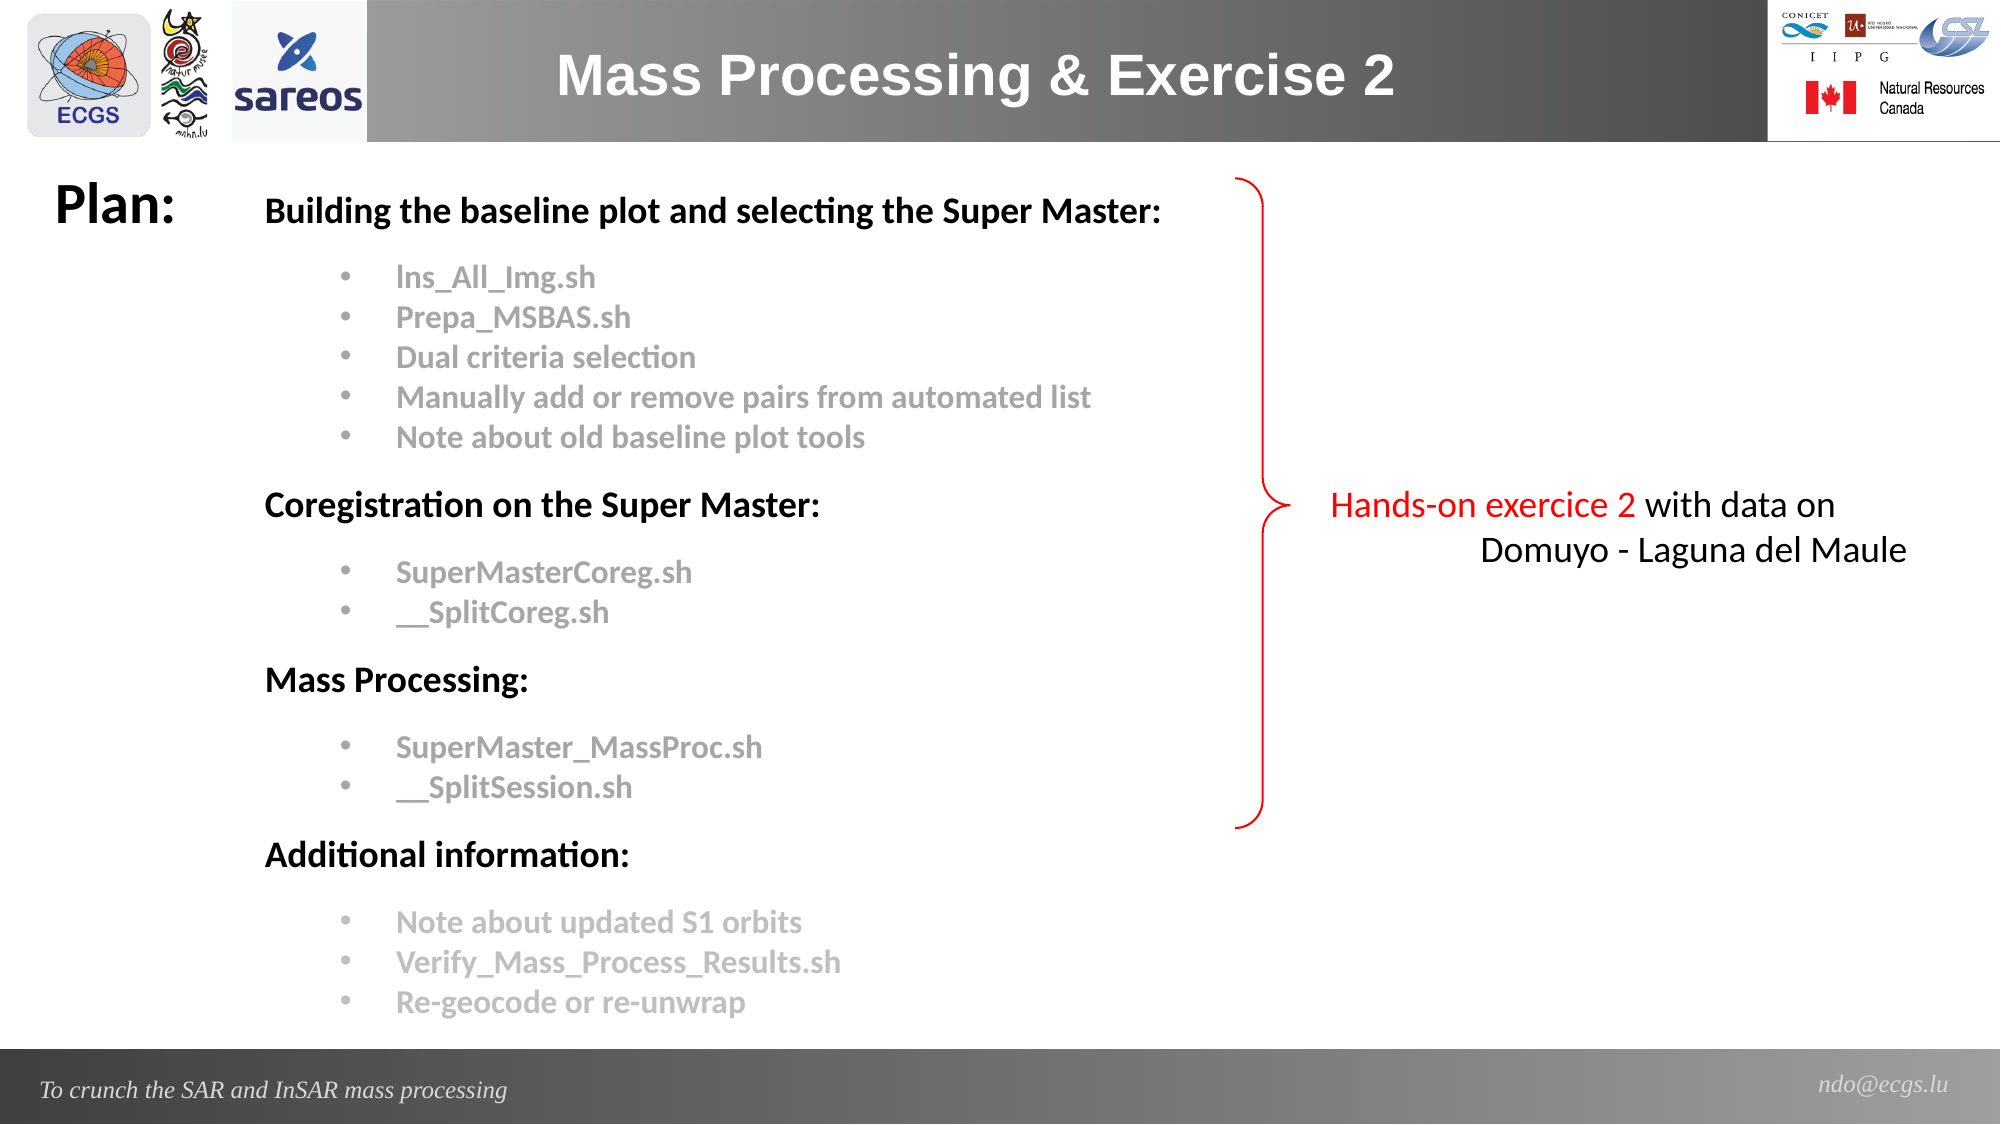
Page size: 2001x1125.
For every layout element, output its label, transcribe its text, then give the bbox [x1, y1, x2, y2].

picture [1825, 69, 1990, 120]
text_box Building the baseline plot and selecting the Super Master: lns_All_Img.sh Prepa_MSBAS.sh Dual criteria selection Manually add or remove pairs from automated list Note about old baseline plot tools Coregistration on the Super Master: SuperMasterCoreg.sh __SplitCoreg.sh Mass Processing: SuperMaster_MassProc.sh __SplitSession.sh Additional information: Note about updated S1 orbits Verify_Mass_Process_Results.sh Re-geocode or re-unwrap [249, 178, 1178, 1027]
picture [154, 135, 214, 139]
text_box [1235, 177, 1291, 829]
text_box Plan: [40, 157, 192, 243]
text_box Hands-on exercice 2 with data on Domuyo - Laguna del Maule [1315, 472, 1923, 578]
picture [1779, 7, 1990, 67]
text_box Mass Processing & Exercise 2 [128, 10, 1825, 135]
